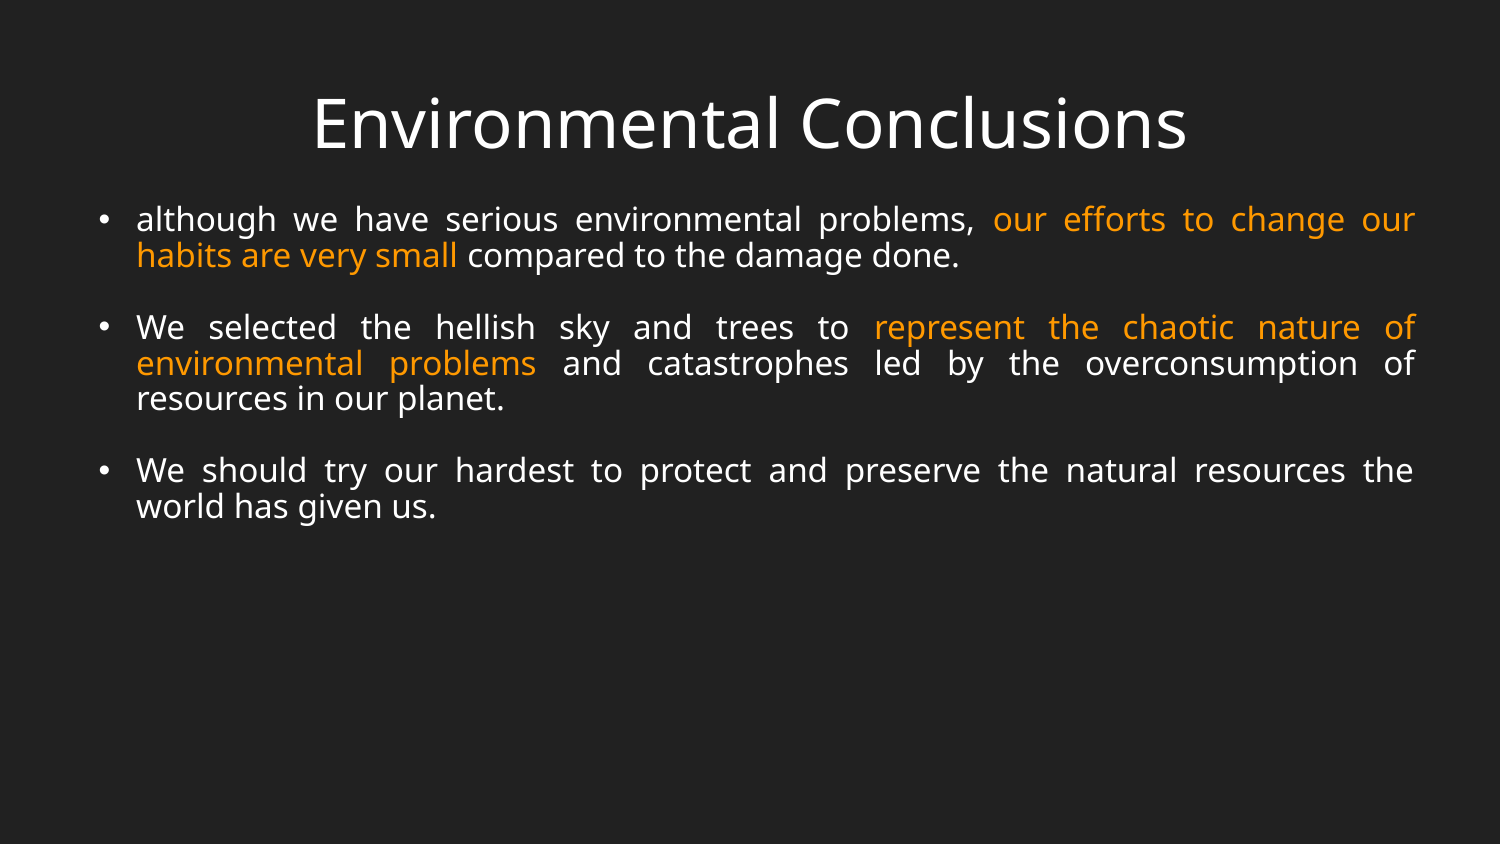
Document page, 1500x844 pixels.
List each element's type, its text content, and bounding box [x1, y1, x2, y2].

list although we have serious environmental problems, our efforts to change our habits are very small compared to the damage done. We selected the hellish sky and trees to represent the chaotic nature of environmental problems and catastrophes led by the overconsumption of resources in our planet. We should try our hardest to protect and preserve the natural resources the world has given us. [50, 197, 1428, 771]
title Environmental Conclusions [103, 44, 1397, 197]
